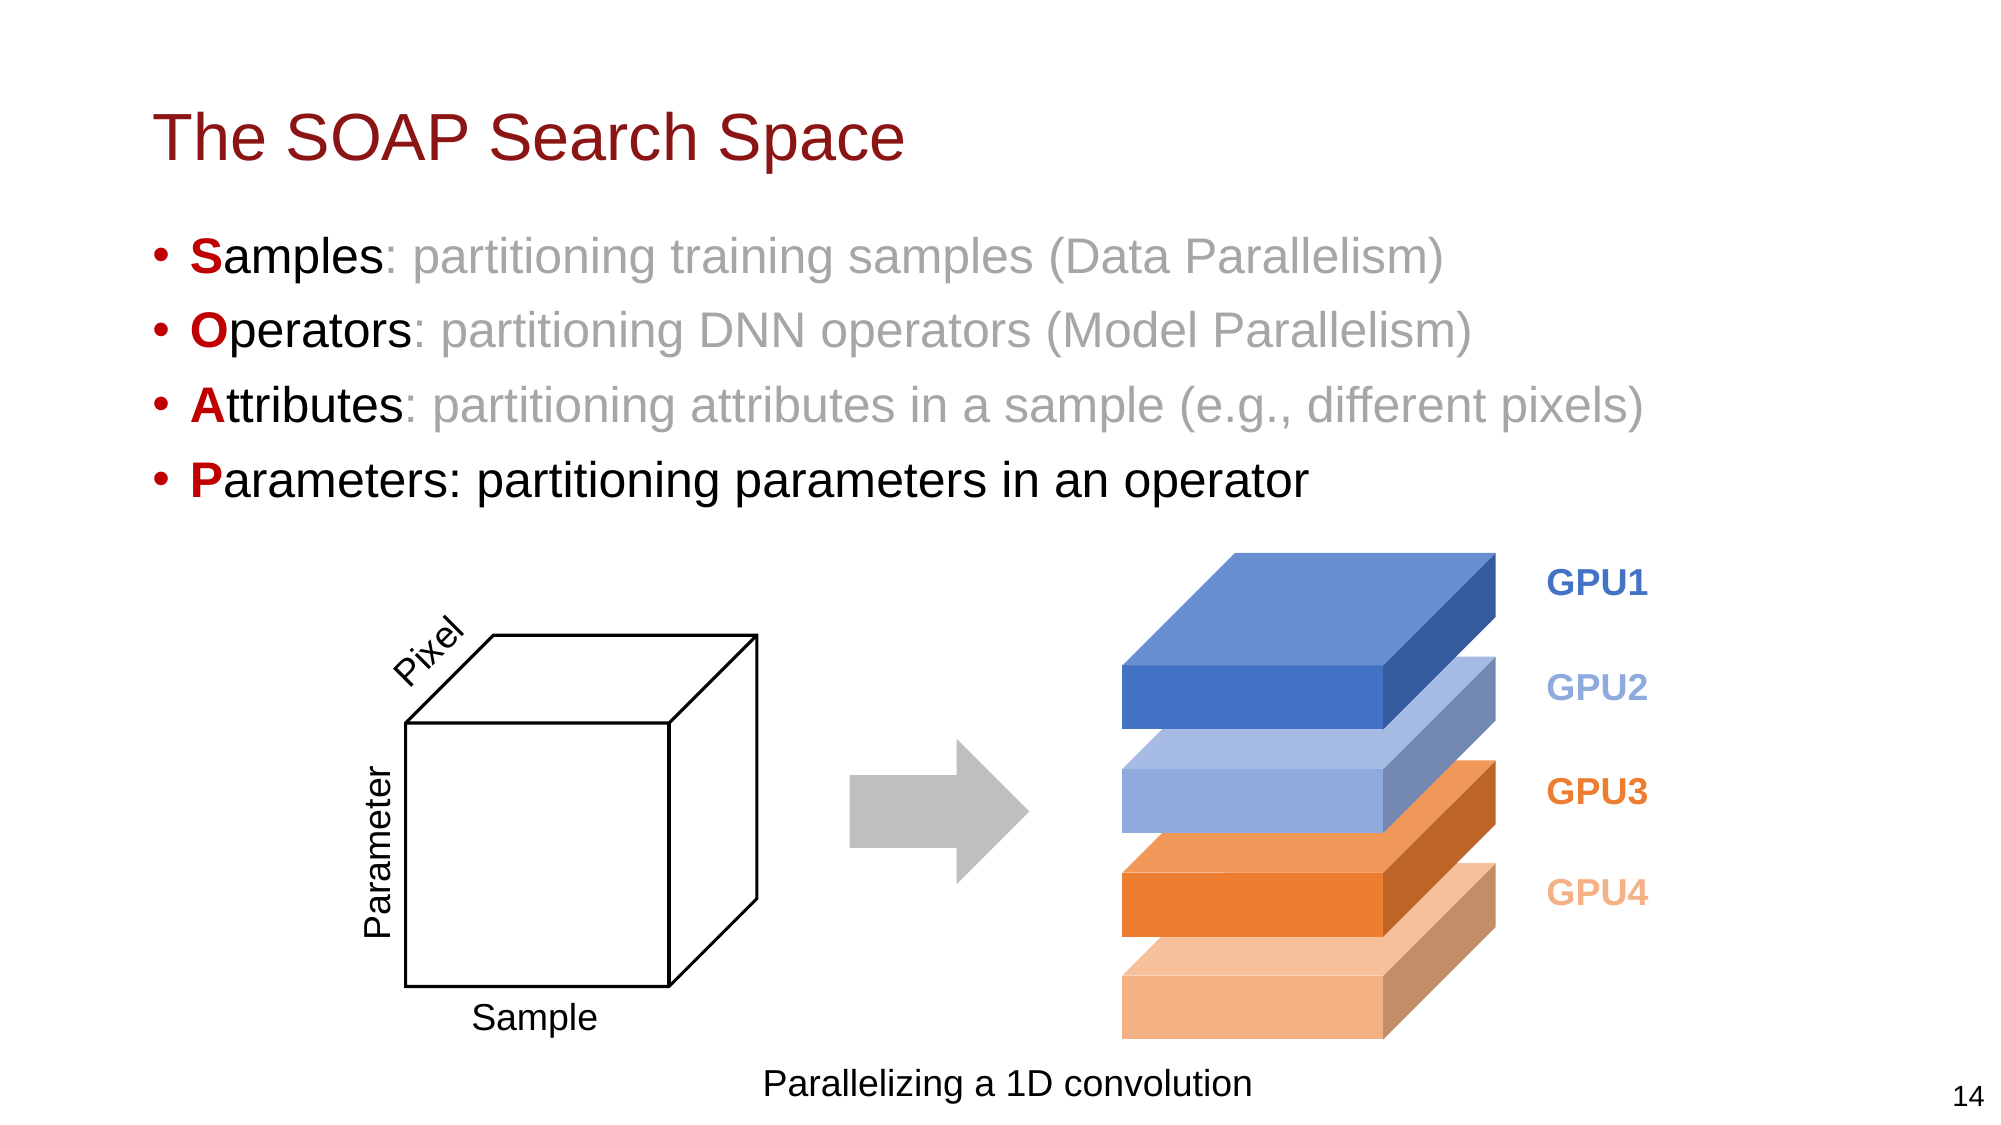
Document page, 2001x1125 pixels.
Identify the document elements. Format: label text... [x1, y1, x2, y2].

text_box Parallelizing a 1D convolution [345, 1051, 1671, 1111]
text_box Sample [401, 985, 668, 1046]
text_box GPU [1122, 864, 1494, 975]
text_box GPU4 [1524, 857, 1671, 923]
text_box Parameter [345, 720, 406, 986]
text_box CPU [1122, 657, 1495, 769]
text_box [1122, 760, 1496, 937]
text_box Pixel [312, 535, 543, 766]
text_box Execution Simulator [406, 635, 756, 723]
title The SOAP Search Space [137, 59, 1863, 219]
text_box GPU [1123, 761, 1495, 872]
text_box [1122, 552, 1496, 730]
text_box [849, 738, 1030, 885]
text_box [406, 635, 757, 987]
slide_number 14 [1550, 1065, 2000, 1125]
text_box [1122, 553, 1495, 665]
text_box GPU2 [1524, 652, 1671, 718]
text_box [1122, 656, 1496, 833]
list Samples: partitioning training samples (Data Parallelism) Operators: partitioning DNN operators (Model Parallelism) Attributes: partitioning attributes in a sample (e.g., different pixels) Parameters: partitioning parameters in an operator [137, 222, 1863, 536]
text_box [1122, 863, 1496, 1040]
text_box GPU1 [1524, 547, 1671, 613]
text_box GPU3 [1524, 756, 1671, 822]
